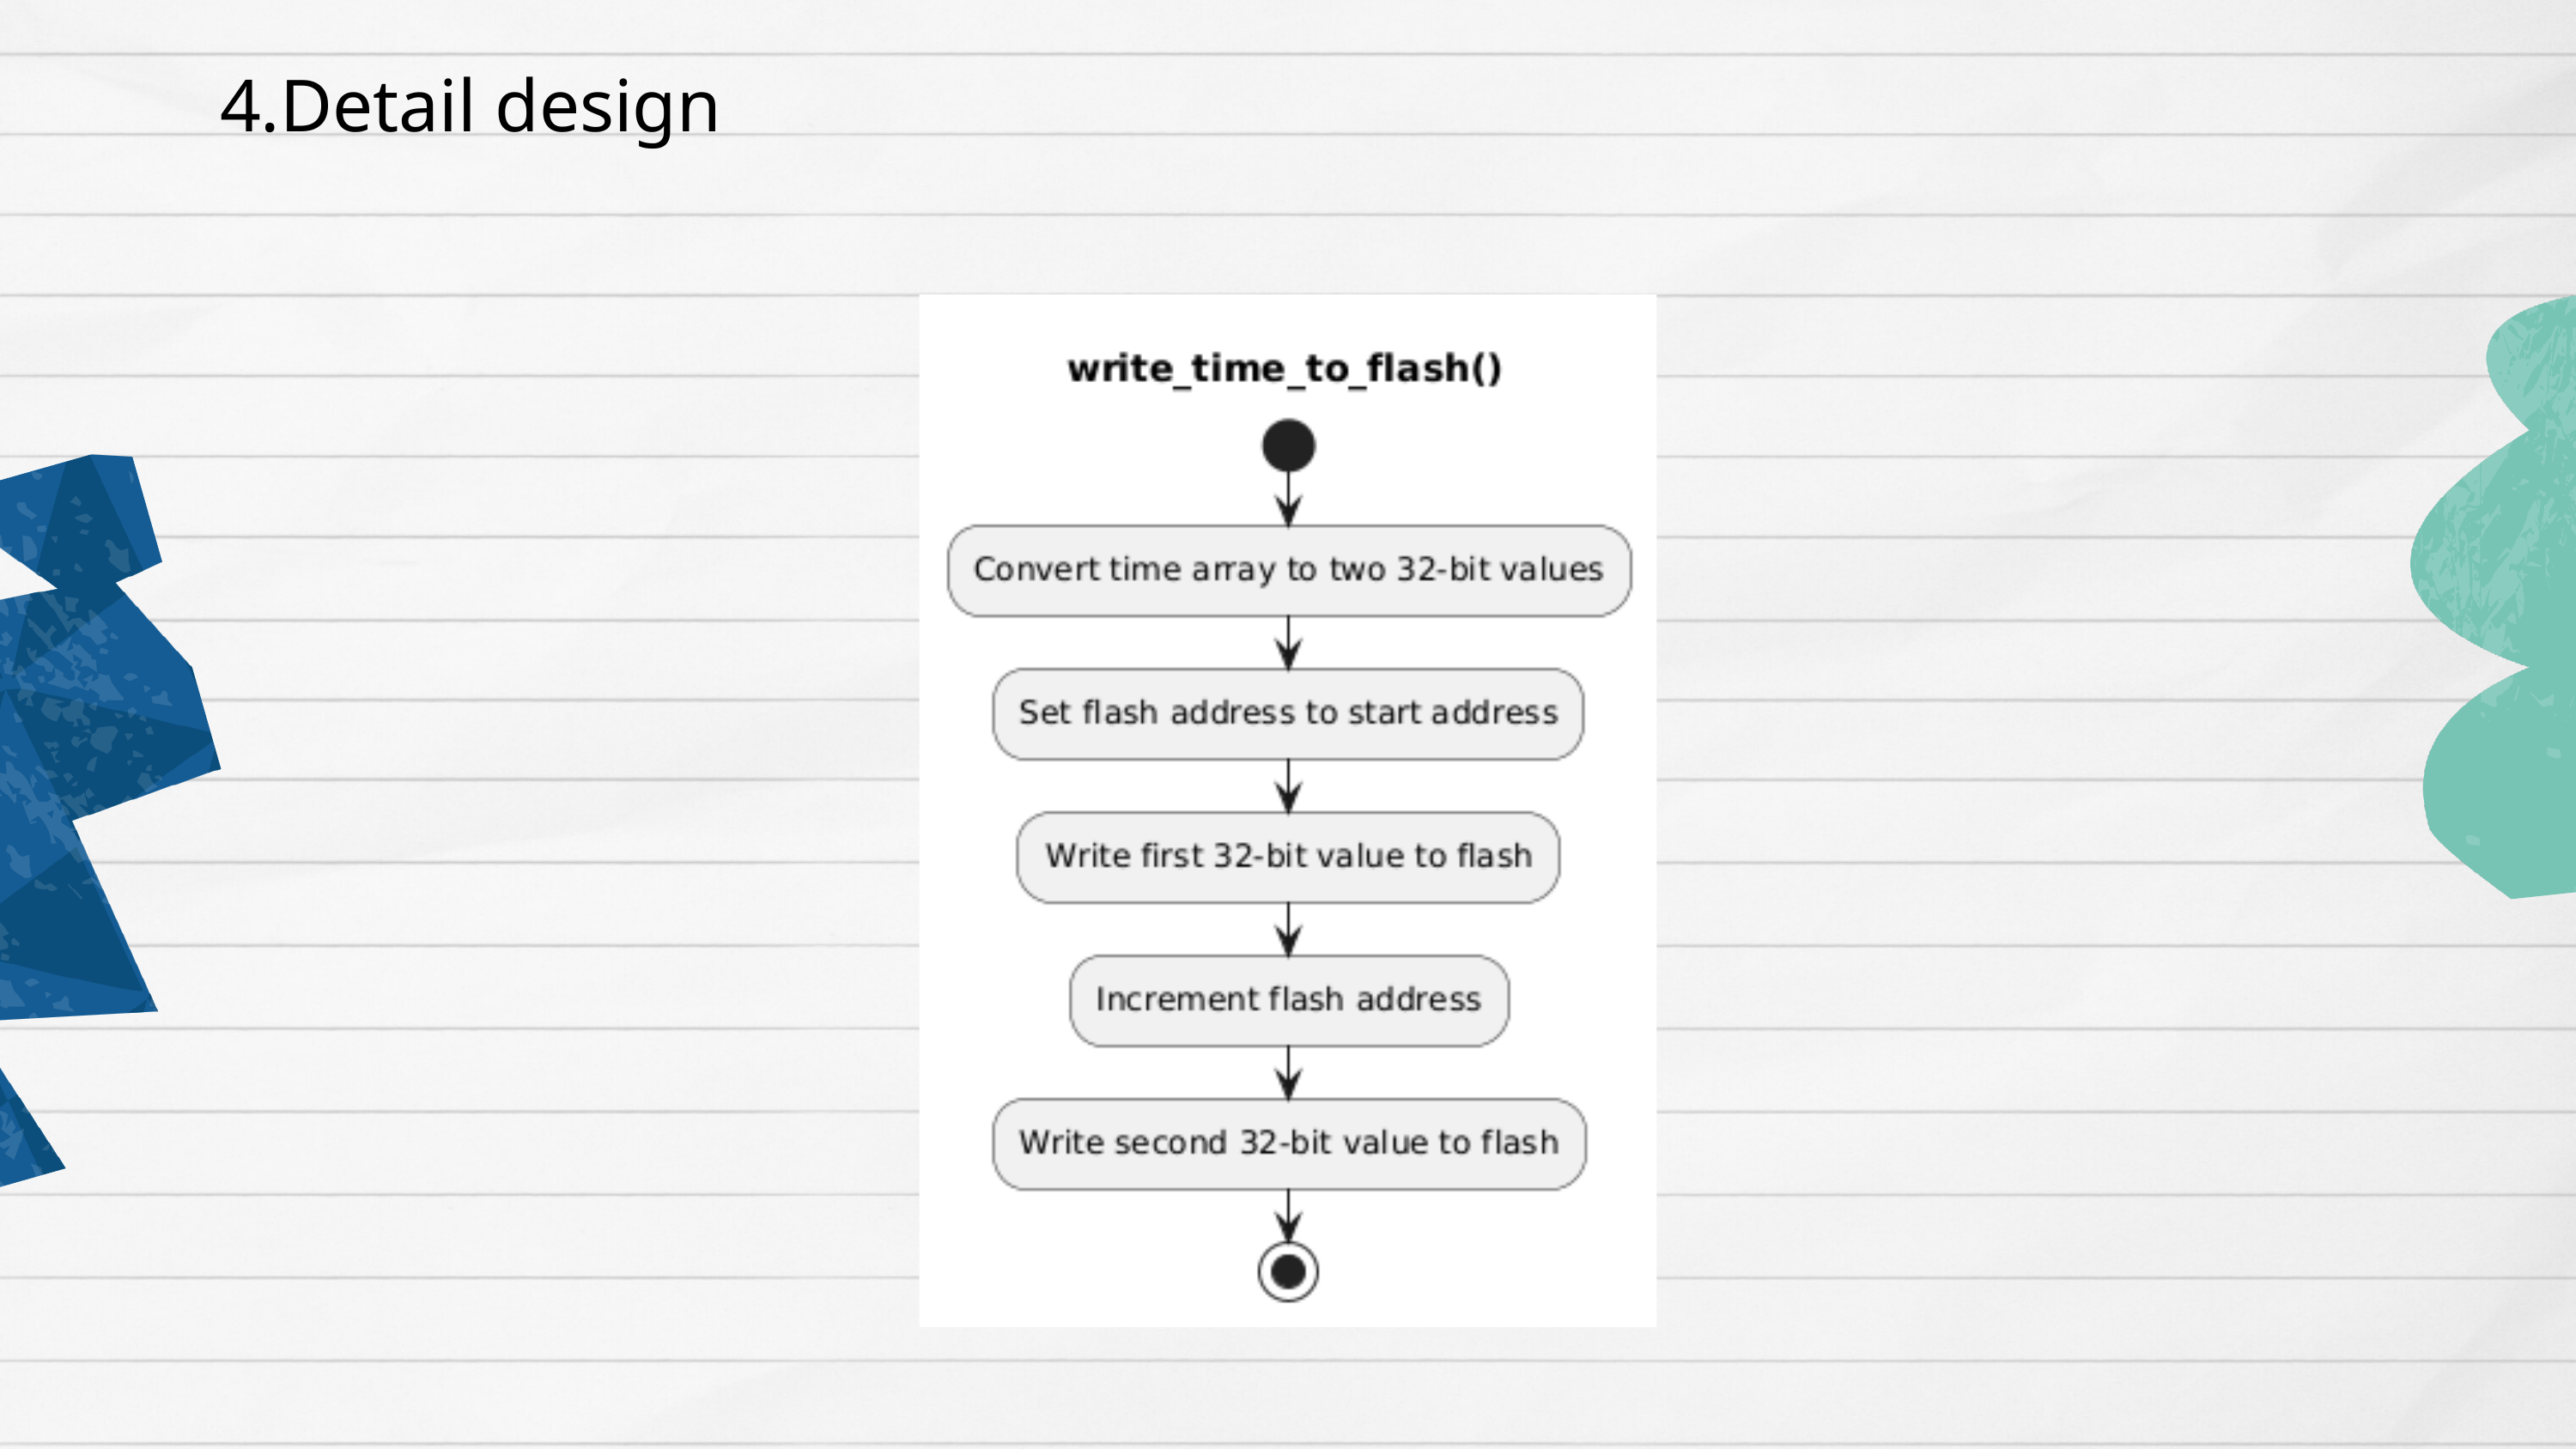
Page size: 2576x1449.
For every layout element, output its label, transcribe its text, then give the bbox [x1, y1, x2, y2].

text_box [0, 443, 315, 1187]
text_box [919, 294, 1657, 1327]
text_box 4.Detail design [166, 45, 776, 147]
text_box [0, 0, 2576, 1449]
text_box [2261, 283, 2576, 919]
